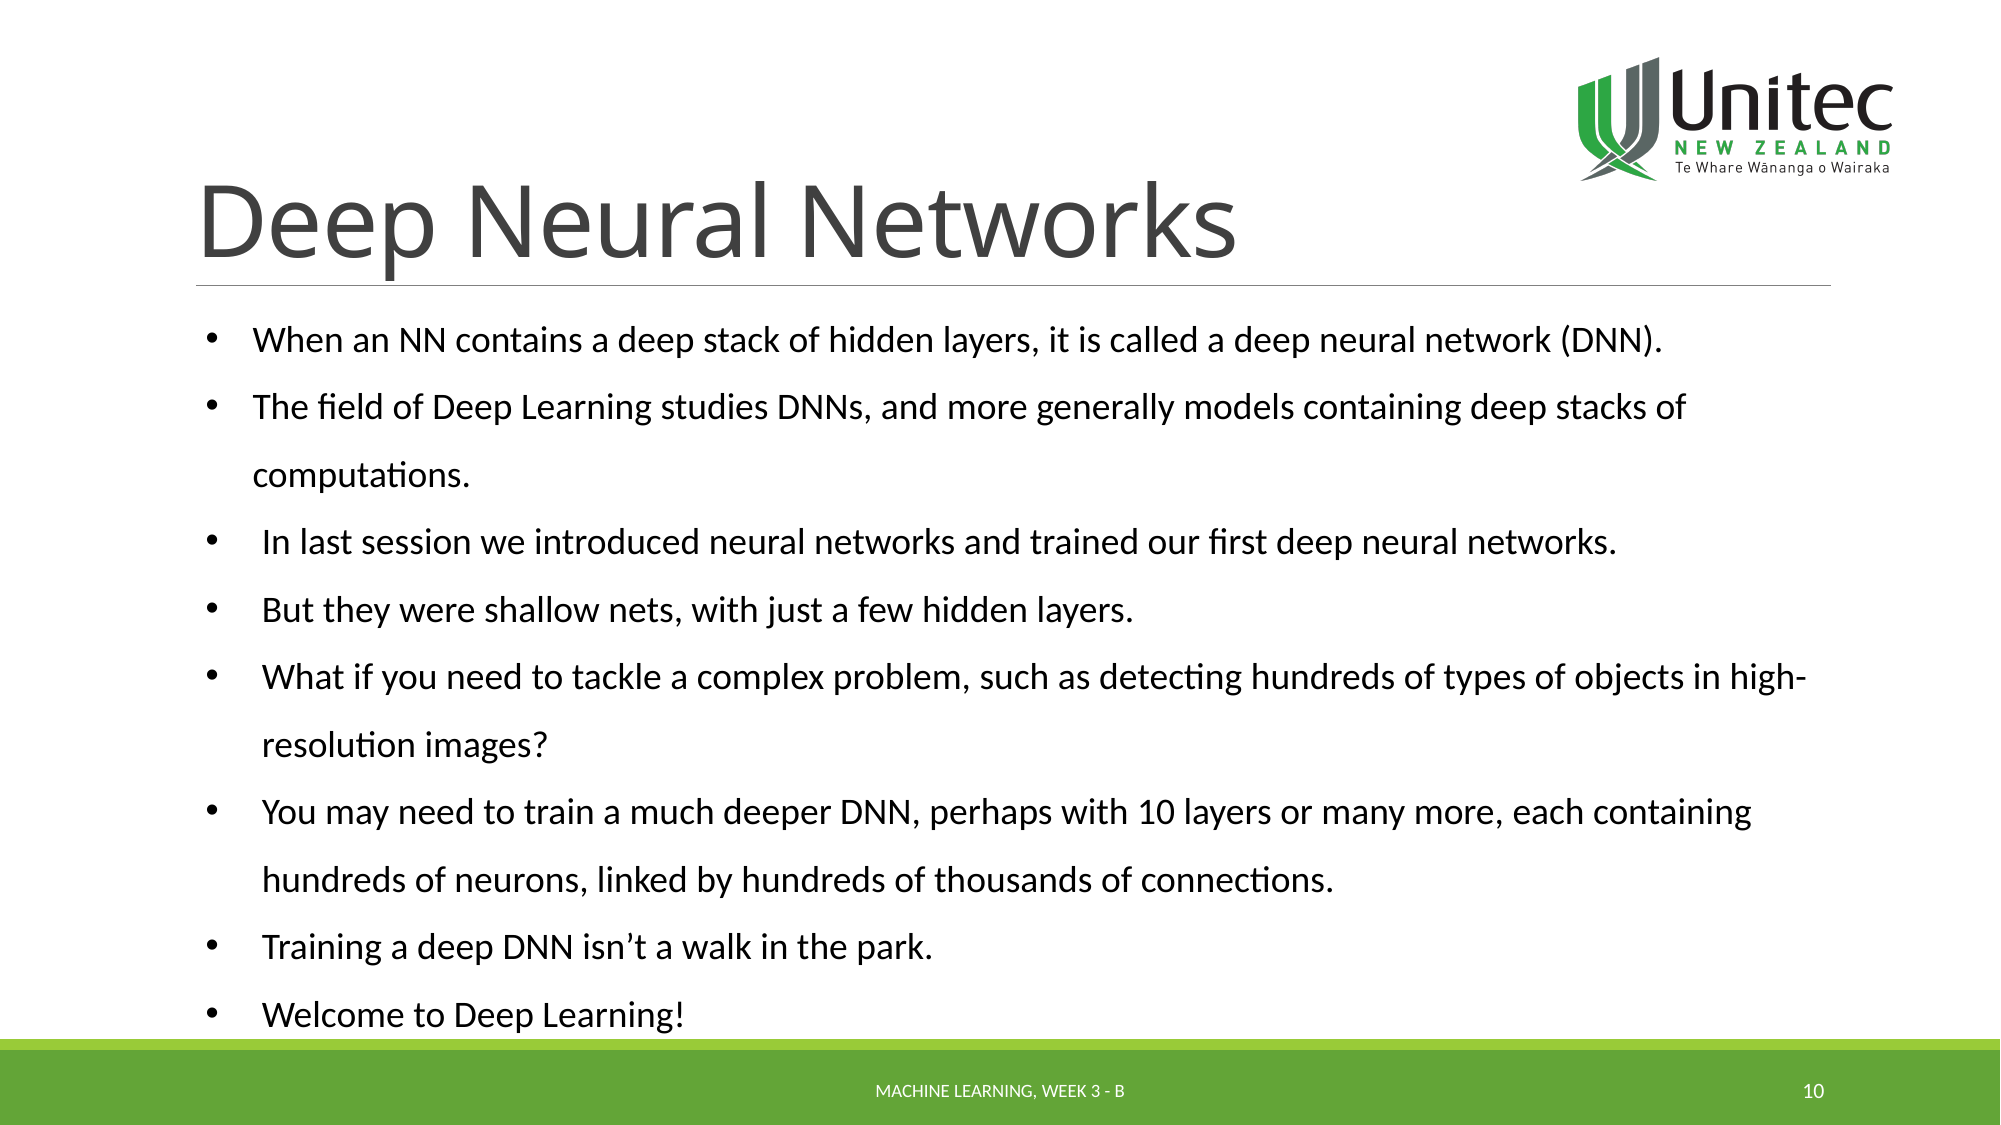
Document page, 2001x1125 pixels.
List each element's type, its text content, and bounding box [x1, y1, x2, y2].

text_box When an NN contains a deep stack of hidden layers, it is called a deep neural network (DNN). The field of Deep Learning studies DNNs, and more generally models containing deep stacks of computations. In last session we introduced neural networks and trained our first deep neural networks. But they were shallow nets, with just a few hidden layers. What if you need to tackle a complex problem, such as detecting hundreds of types of objects in high-resolution images? You may need to train a much deeper DNN, perhaps with 10 layers or many more, each containing hundreds of neurons, linked by hundreds of thousands of connections. Training a deep DNN isn’t a walk in the park. Welcome to Deep Learning! [190, 285, 1830, 1125]
title Deep Neural Networks [180, 47, 1830, 285]
slide_number 10 [1830, 1059, 1840, 1120]
picture [1578, 56, 1893, 181]
